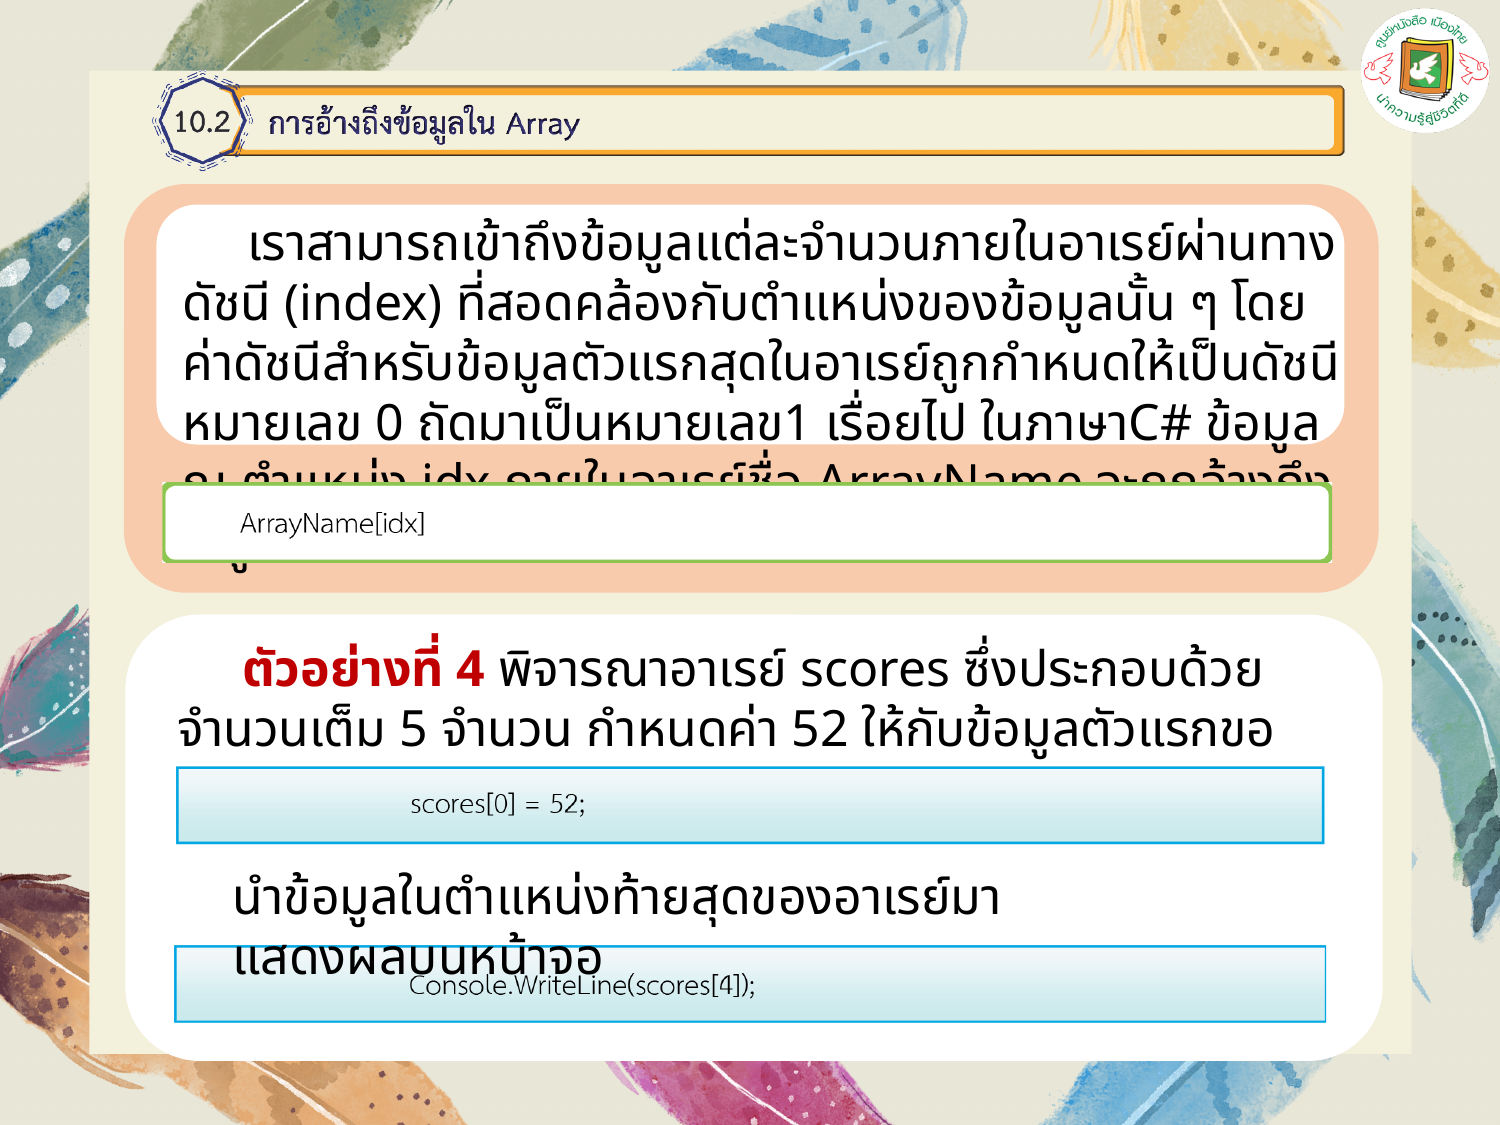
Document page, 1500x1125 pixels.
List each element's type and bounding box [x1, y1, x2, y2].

picture [0, 0, 1500, 1125]
text_box [123, 184, 1379, 593]
text_box [125, 614, 1383, 1061]
